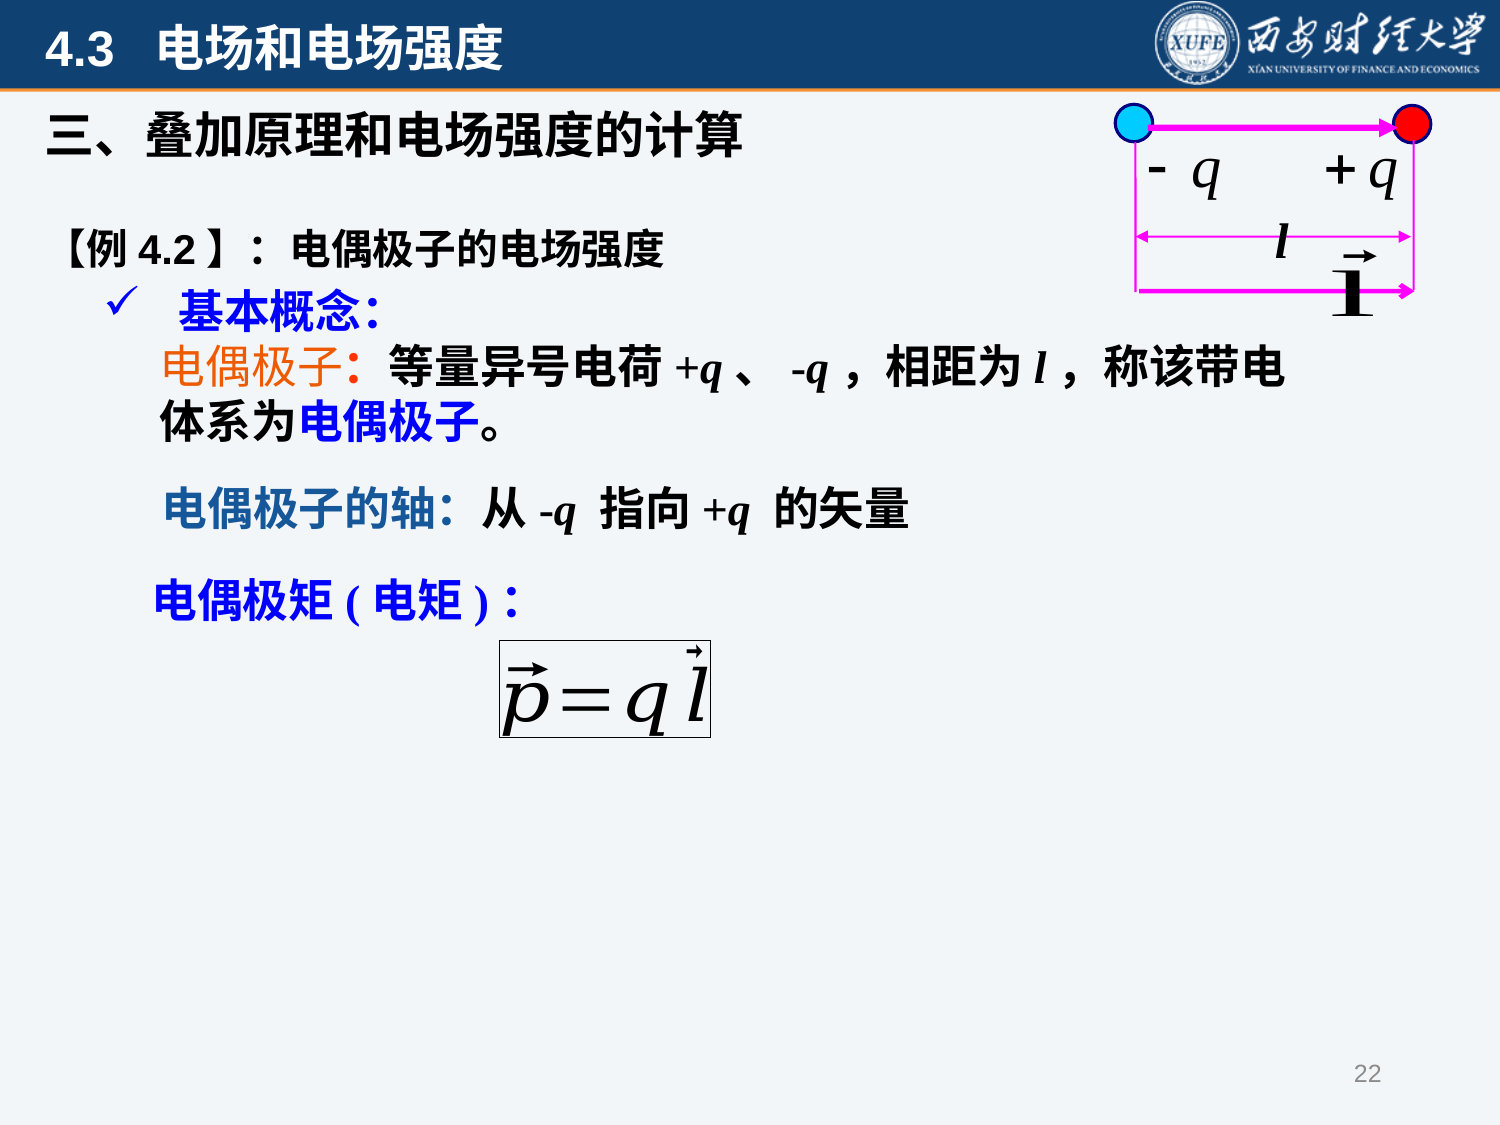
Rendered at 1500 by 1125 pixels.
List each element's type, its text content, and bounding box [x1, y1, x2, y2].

text_box 基本概念： 电偶极子：等量异号电荷+q、-q，相距为l，称该带电体系为电偶极子。 [88, 275, 1313, 455]
slide_number 22 [1335, 1042, 1397, 1103]
text_box 电偶极矩(电矩)： [136, 564, 561, 635]
text_box 三、叠加原理和电场强度的计算 [29, 95, 1214, 171]
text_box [1115, 104, 1431, 293]
picture [1154, 1, 1486, 85]
text_box 【例4.2】：电偶极子的电场强度 [29, 200, 1048, 296]
